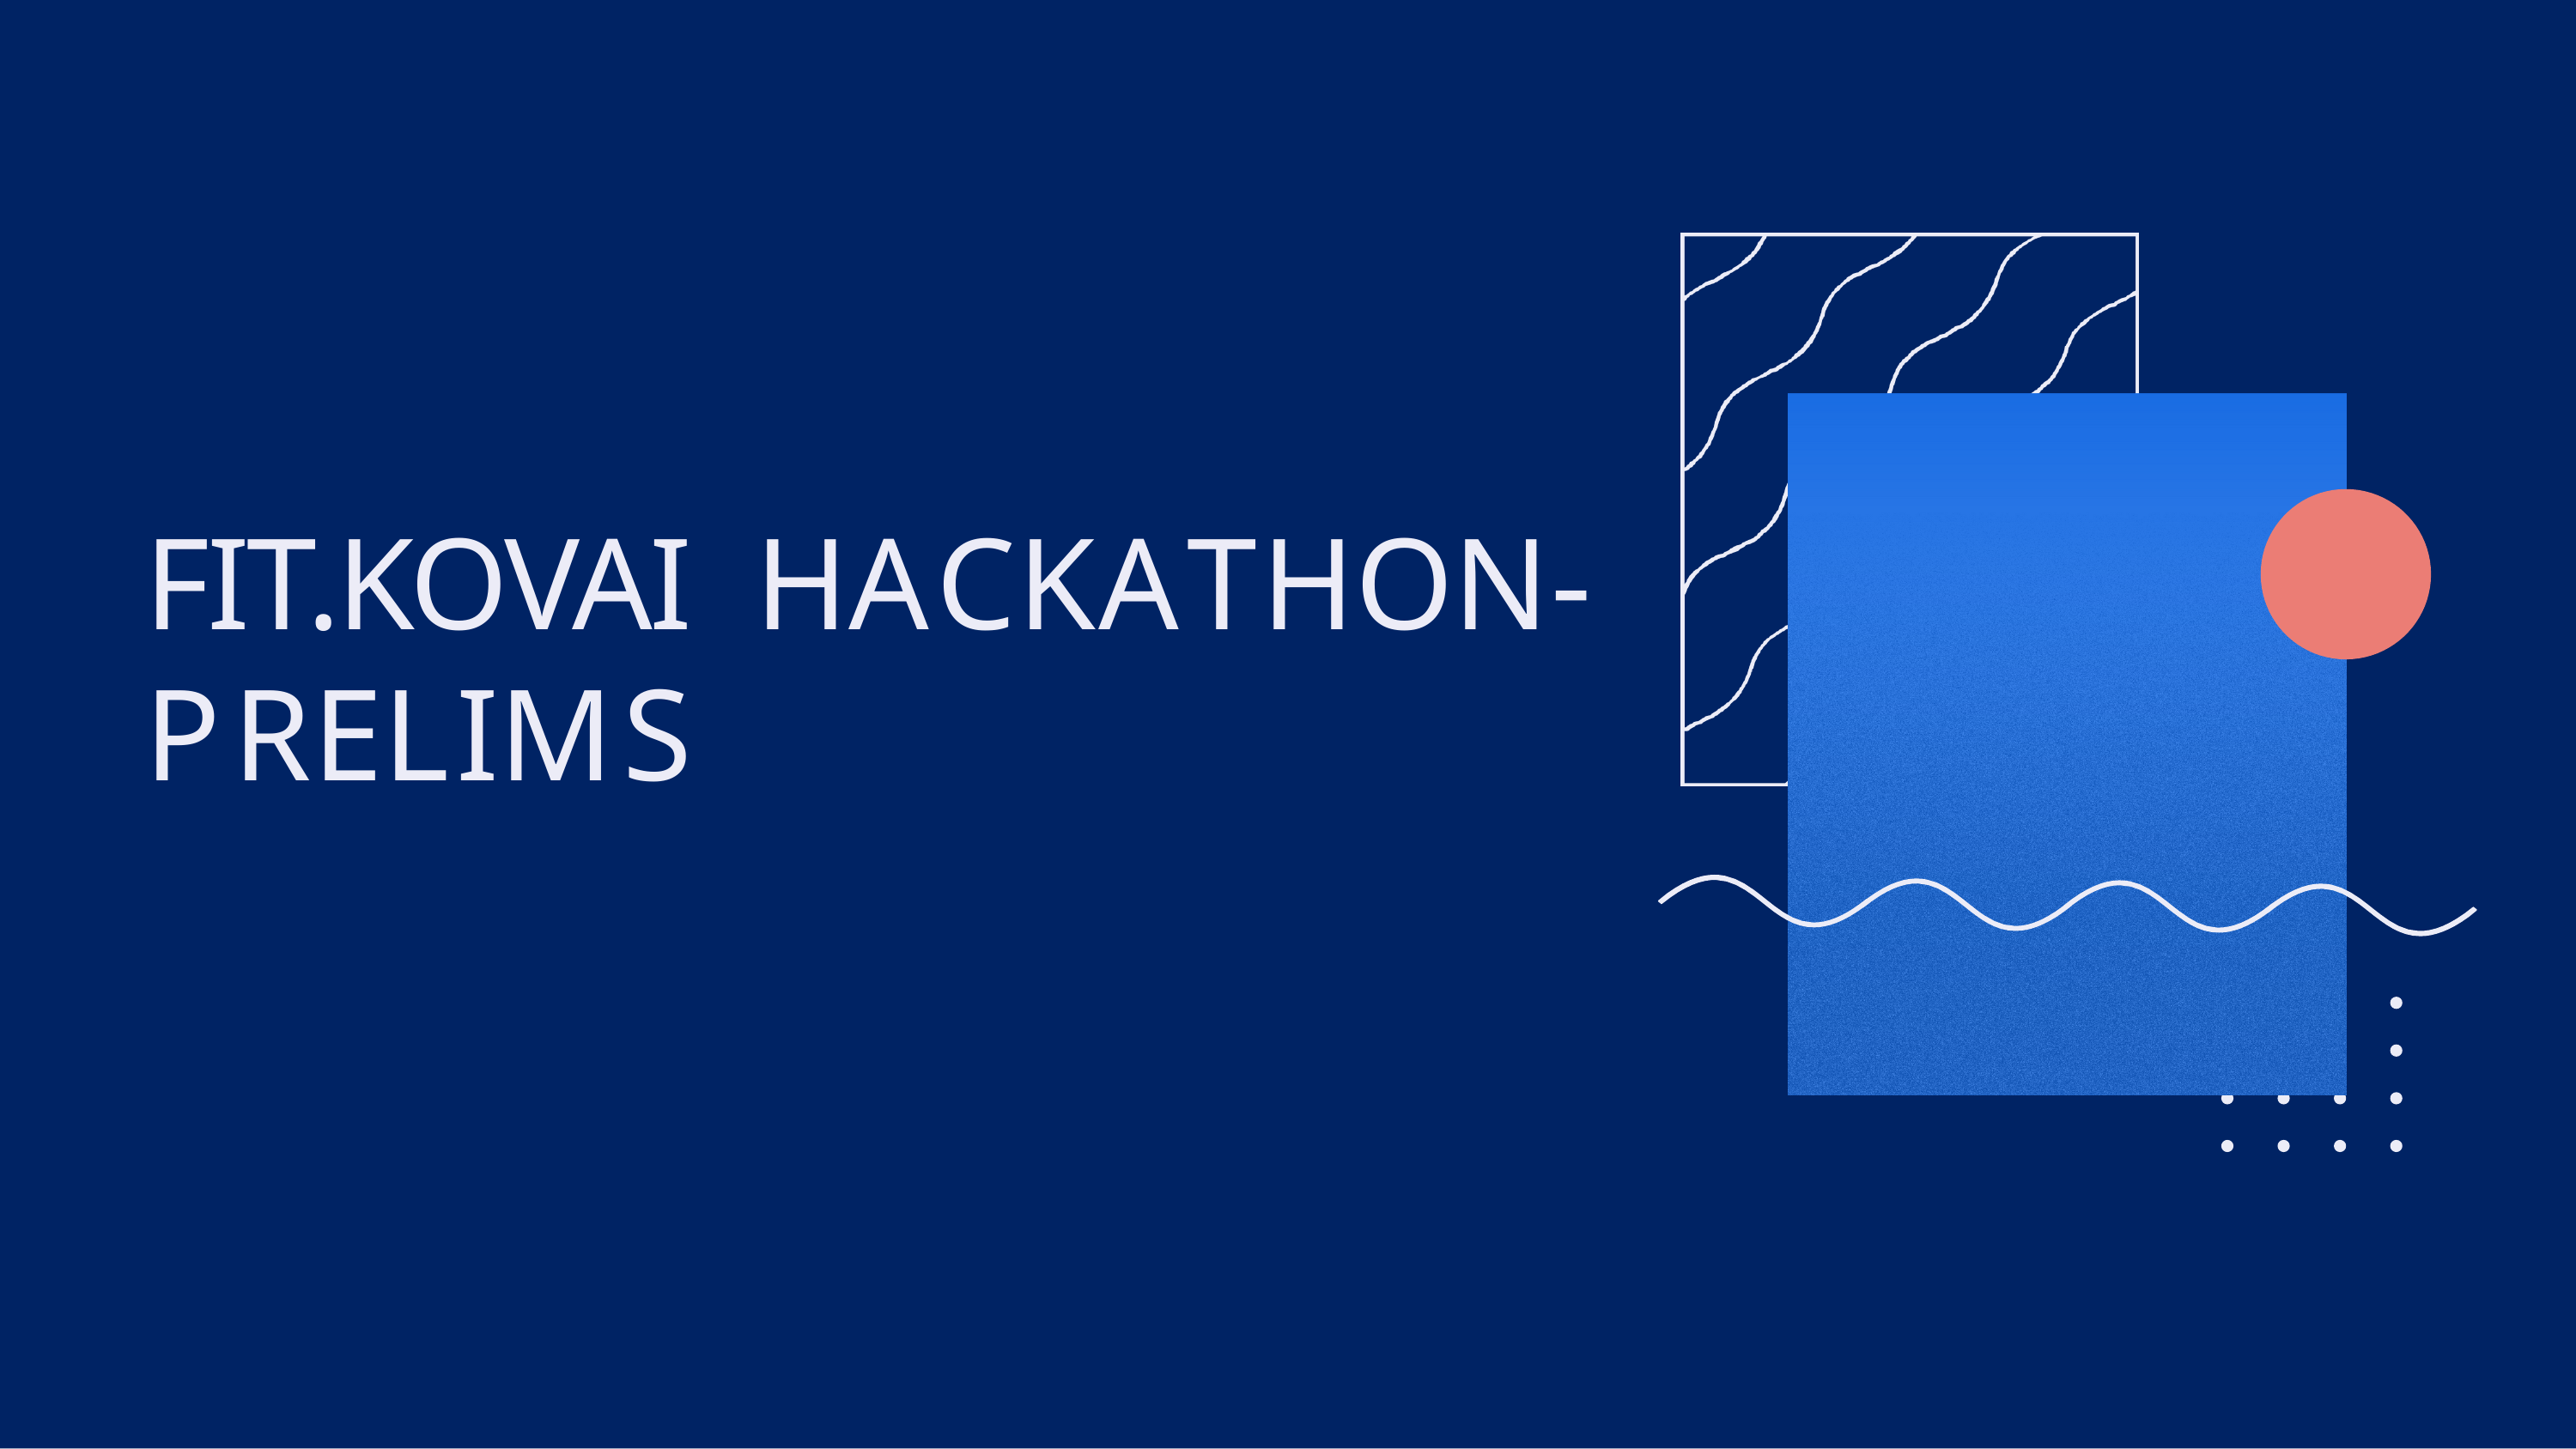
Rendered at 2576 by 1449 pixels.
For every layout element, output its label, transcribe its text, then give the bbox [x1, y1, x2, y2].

picture [1680, 233, 2140, 392]
title FIT.KOVAI HACKATHON-PRELIMS [143, 500, 1599, 806]
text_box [1657, 392, 2477, 1153]
